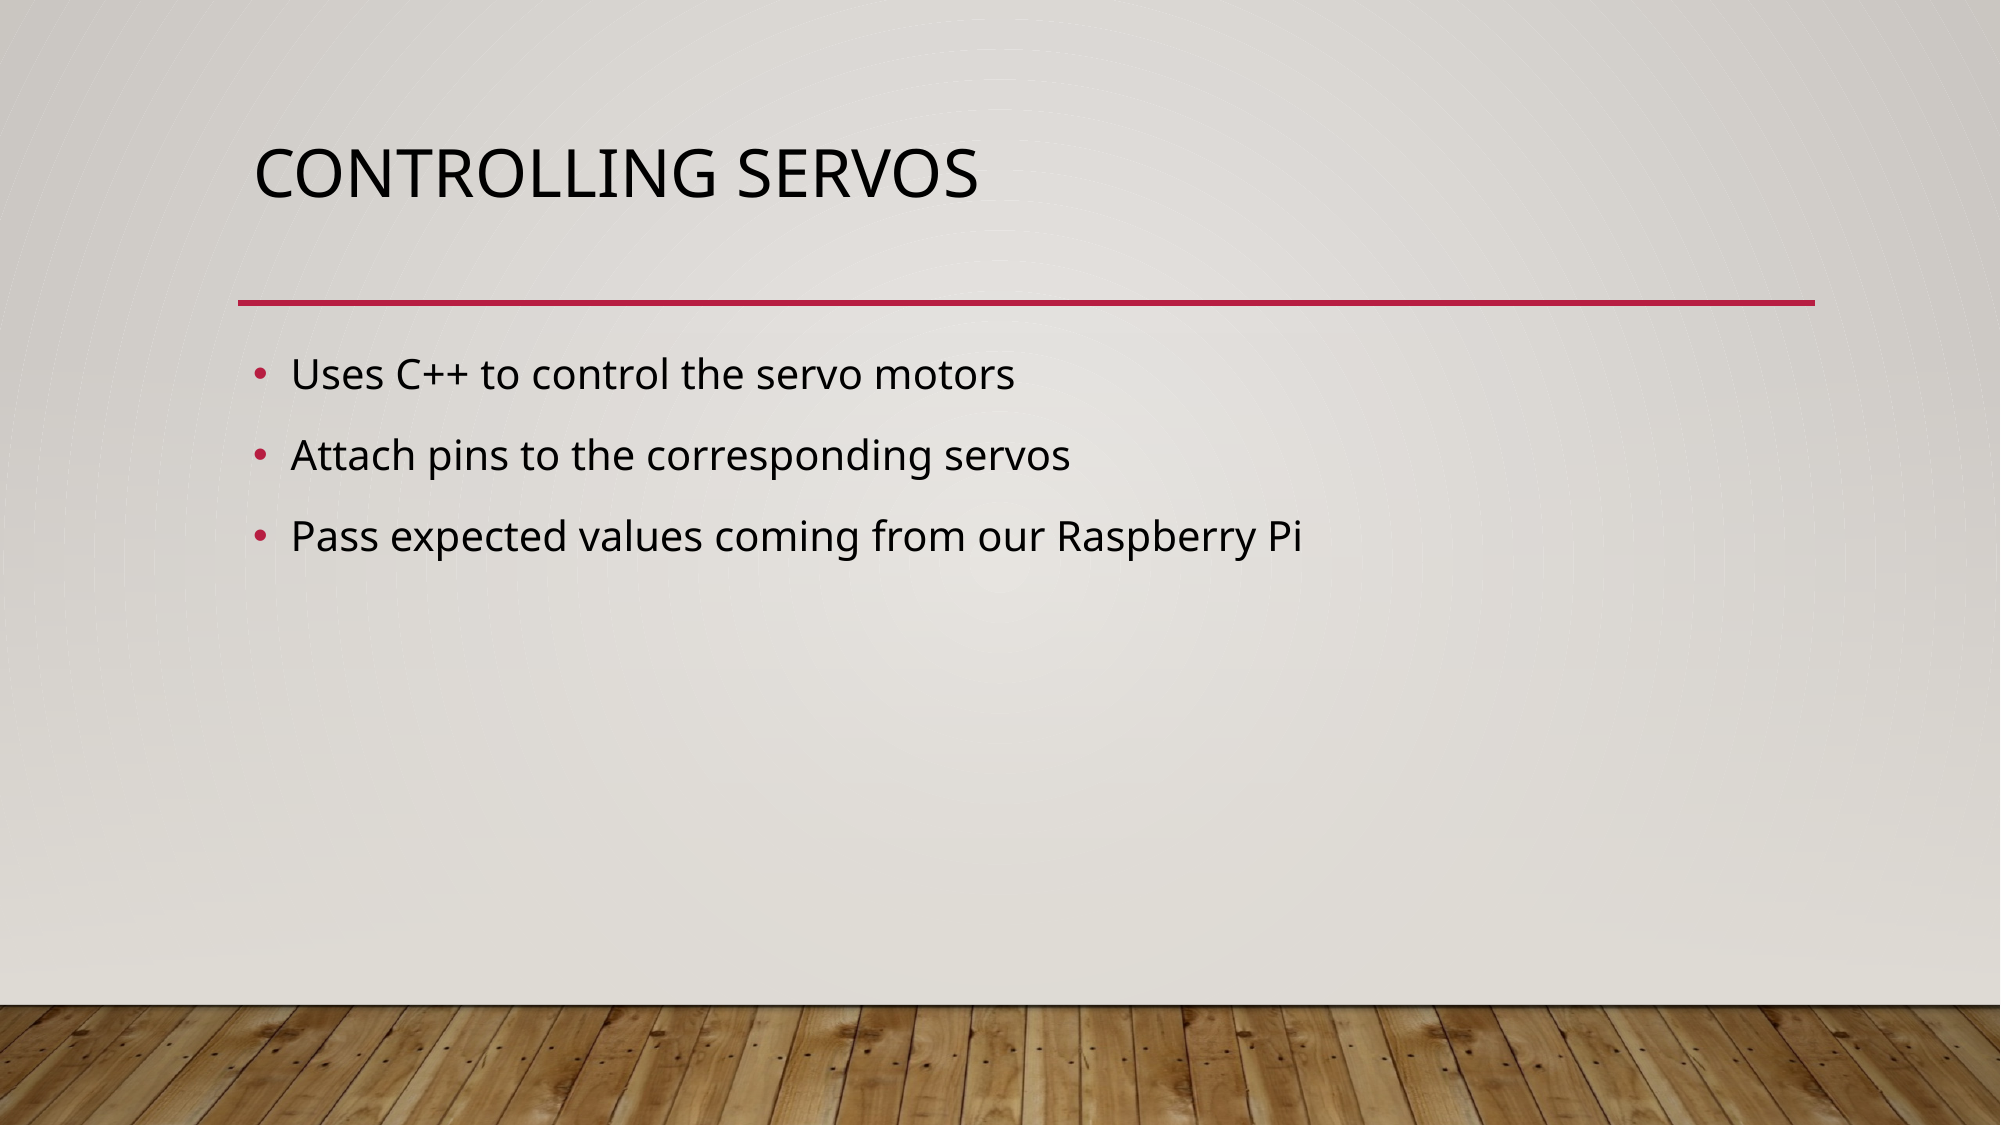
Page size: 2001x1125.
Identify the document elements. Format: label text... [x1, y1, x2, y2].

title CONTROLLING SERVOS [238, 131, 1814, 305]
picture [0, 1005, 2000, 1125]
list Uses C++ to control the servo motors Attach pins to the corresponding servos Pass expected values coming from our Raspberry Pi [238, 330, 1814, 897]
